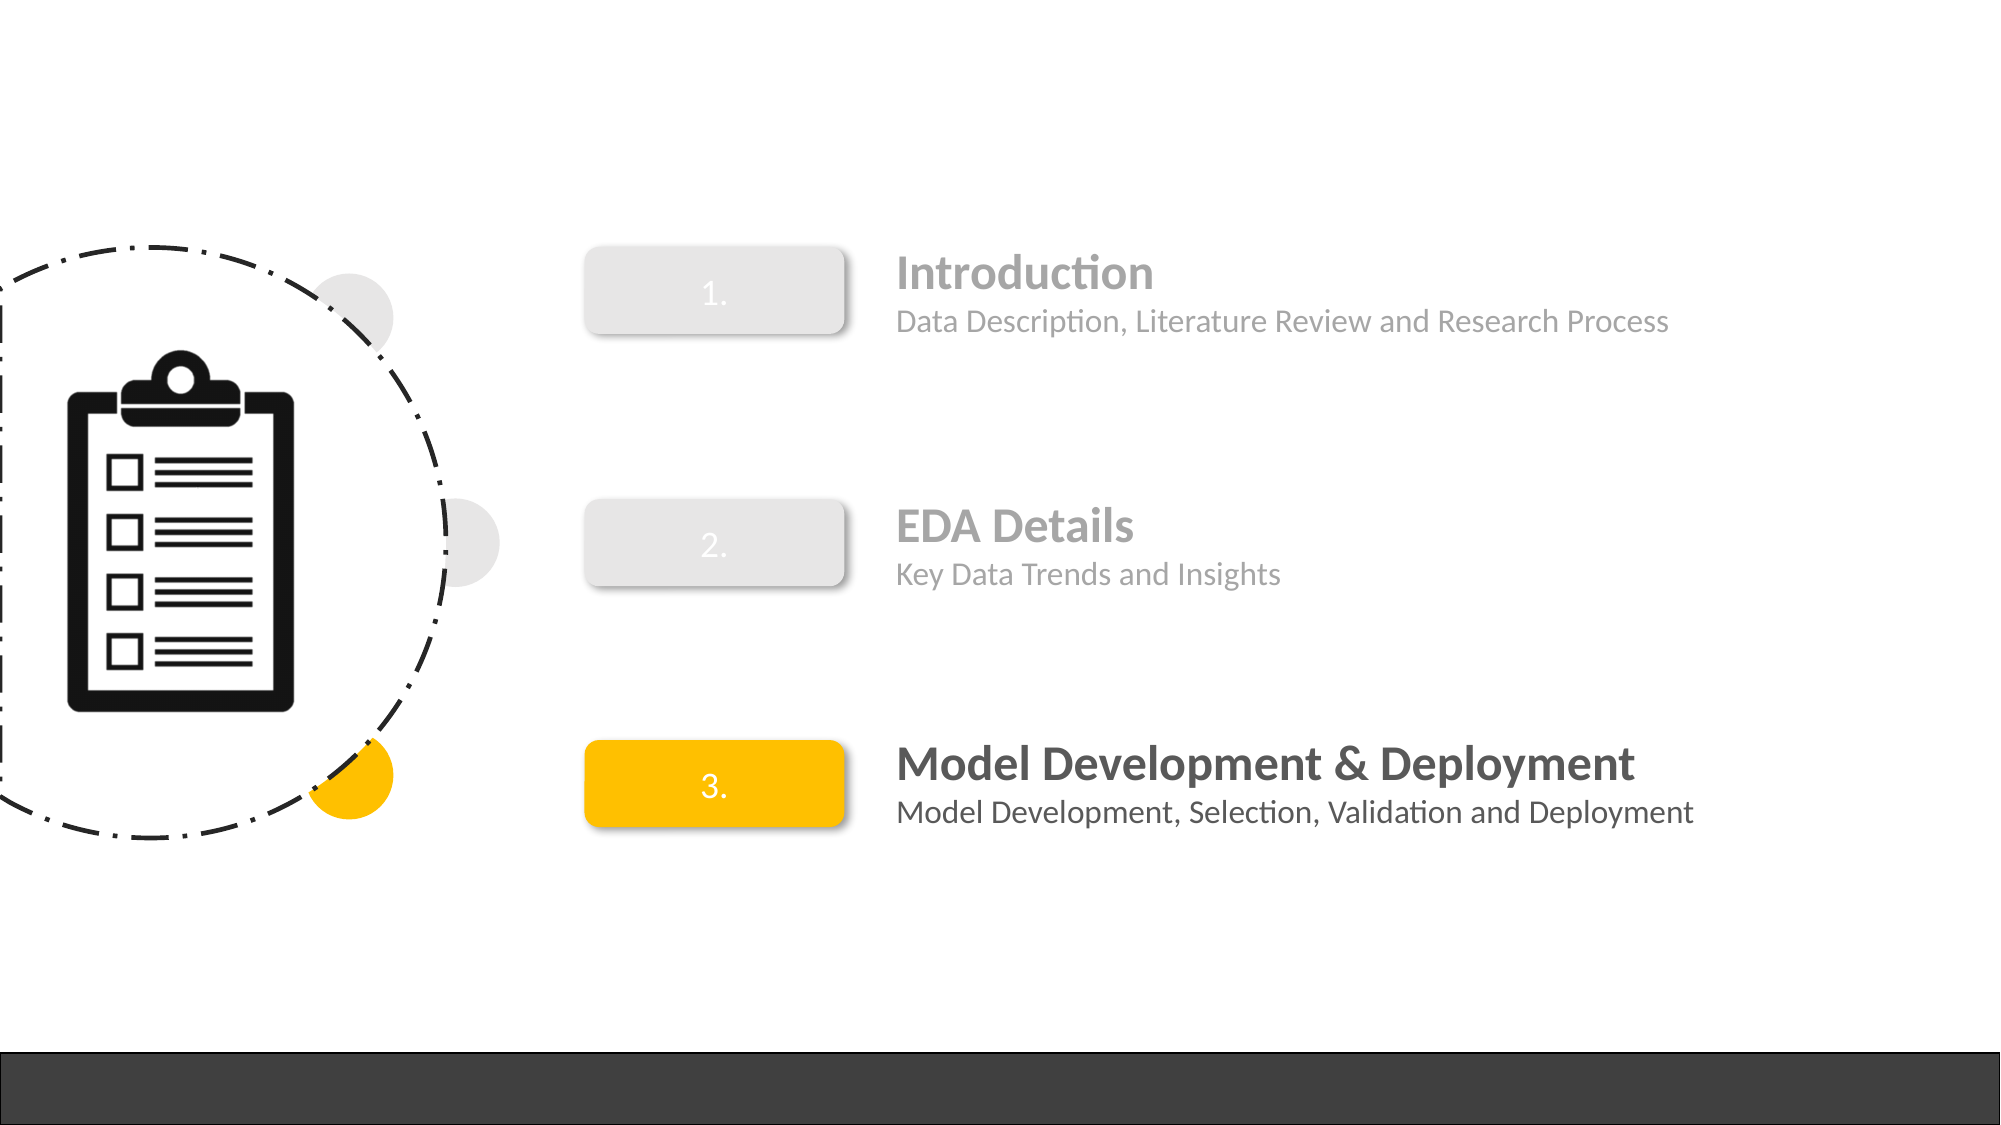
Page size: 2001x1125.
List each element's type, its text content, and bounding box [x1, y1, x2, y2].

picture [0, 330, 382, 724]
text_box 1. [583, 245, 846, 335]
text_box [0, 1052, 2000, 1125]
text_box [311, 272, 395, 349]
text_box [307, 738, 395, 821]
text_box [0, 246, 357, 330]
text_box Model Development & Deployment Model Development, Selection, Validation and Deployment [881, 722, 1743, 838]
text_box 3. [583, 738, 846, 829]
text_box [443, 497, 501, 589]
text_box [0, 359, 447, 840]
text_box Introduction Data Description, Literature Review and Research Process [881, 232, 1743, 347]
text_box EDA Details Key Data Trends and Insights [881, 485, 1743, 600]
text_box 2. [583, 498, 846, 588]
